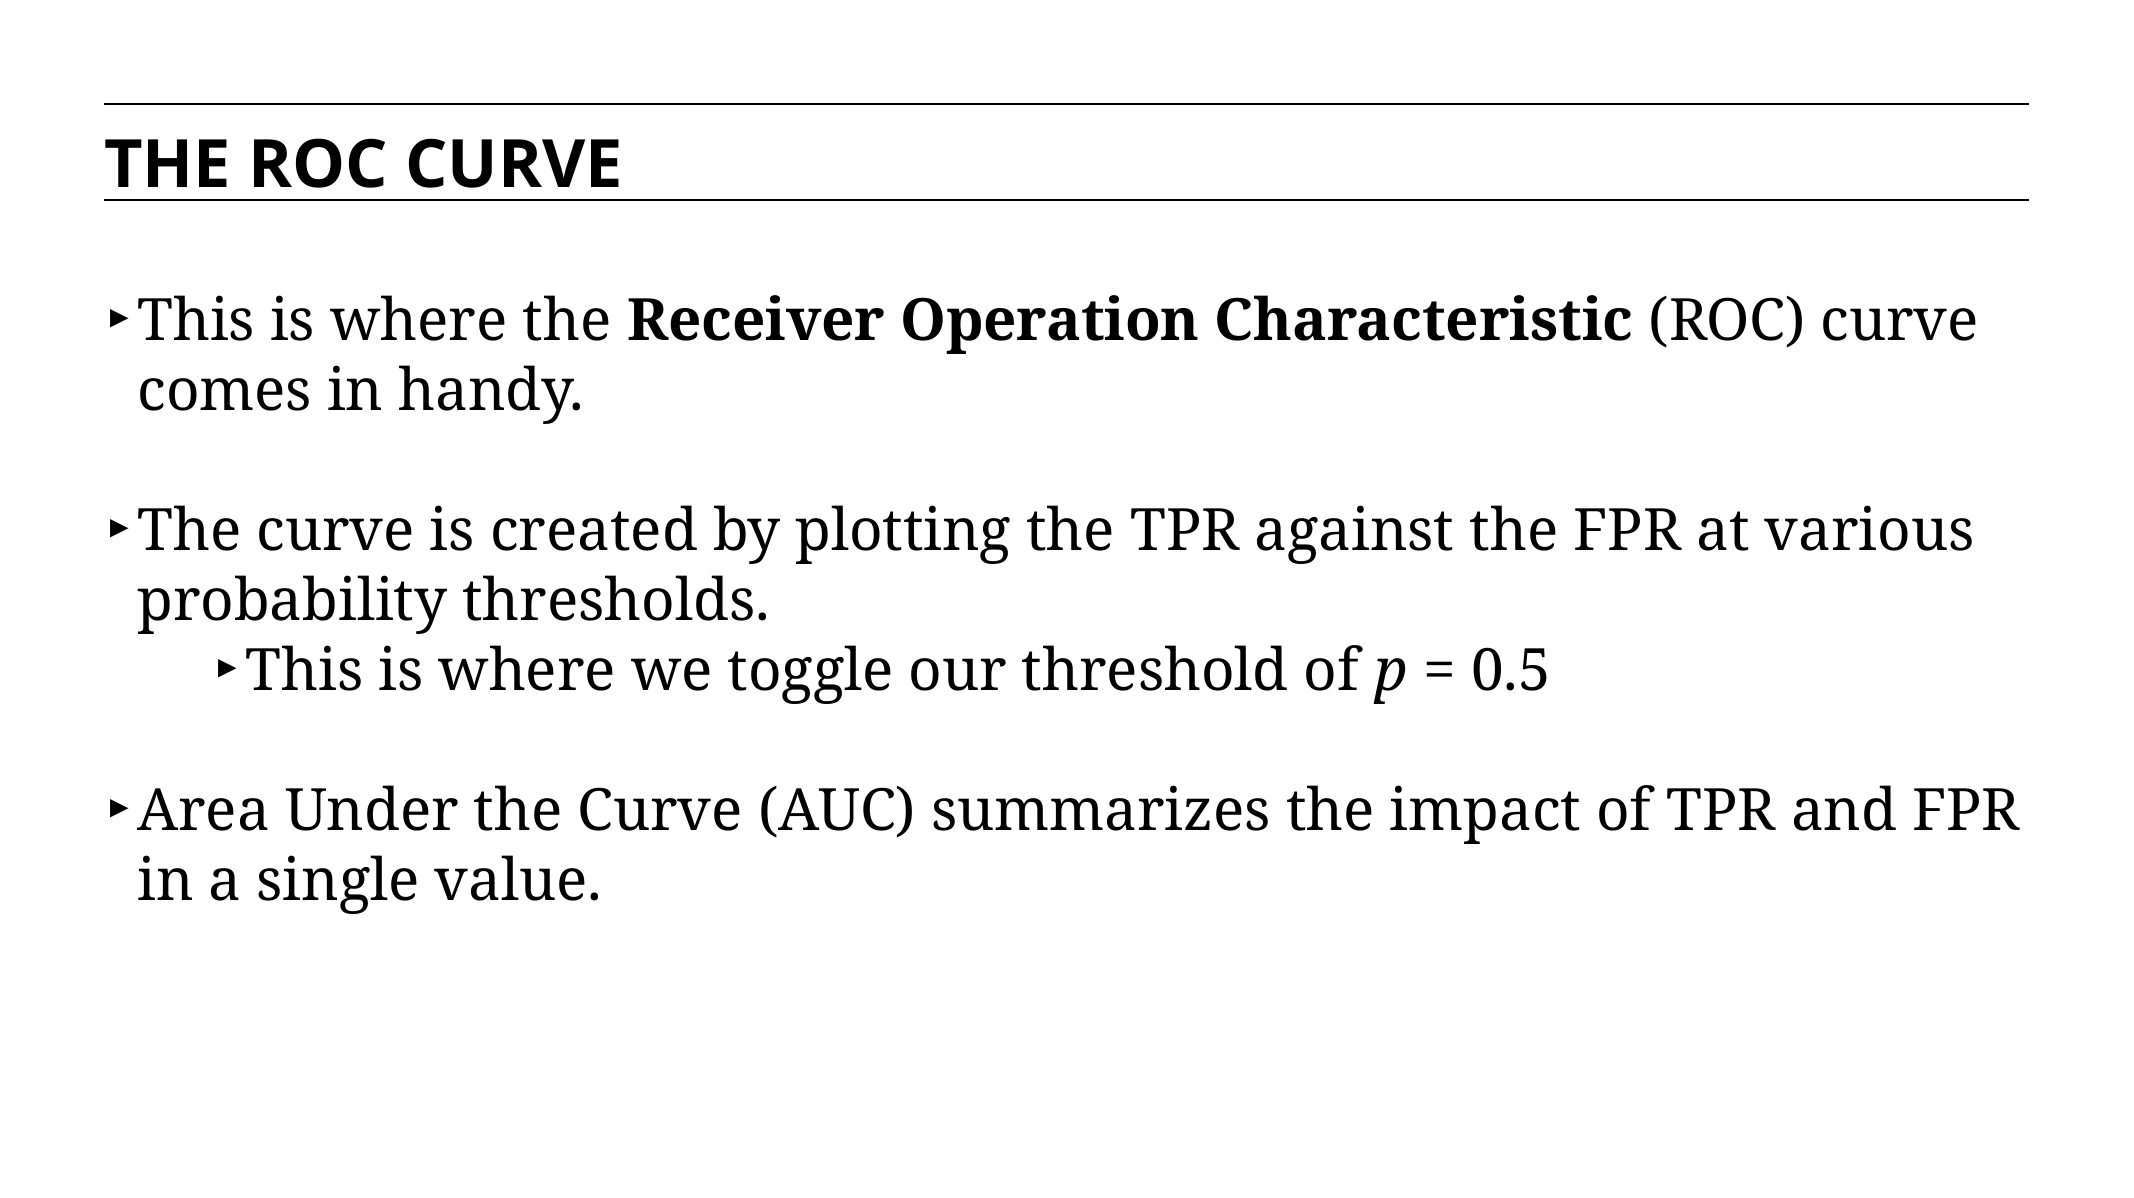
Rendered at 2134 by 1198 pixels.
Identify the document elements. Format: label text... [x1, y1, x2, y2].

text_box THE ROC CURVE [104, 120, 2030, 192]
list This is where the Receiver Operation Characteristic (ROC) curve comes in handy. The curve is created by plotting the TPR against the FPR at various probability thresholds. This is where we toggle our threshold of p = 0.5 Area Under the Curve (AUC) summarizes the impact of TPR and FPR in a single value. [104, 212, 2030, 1078]
